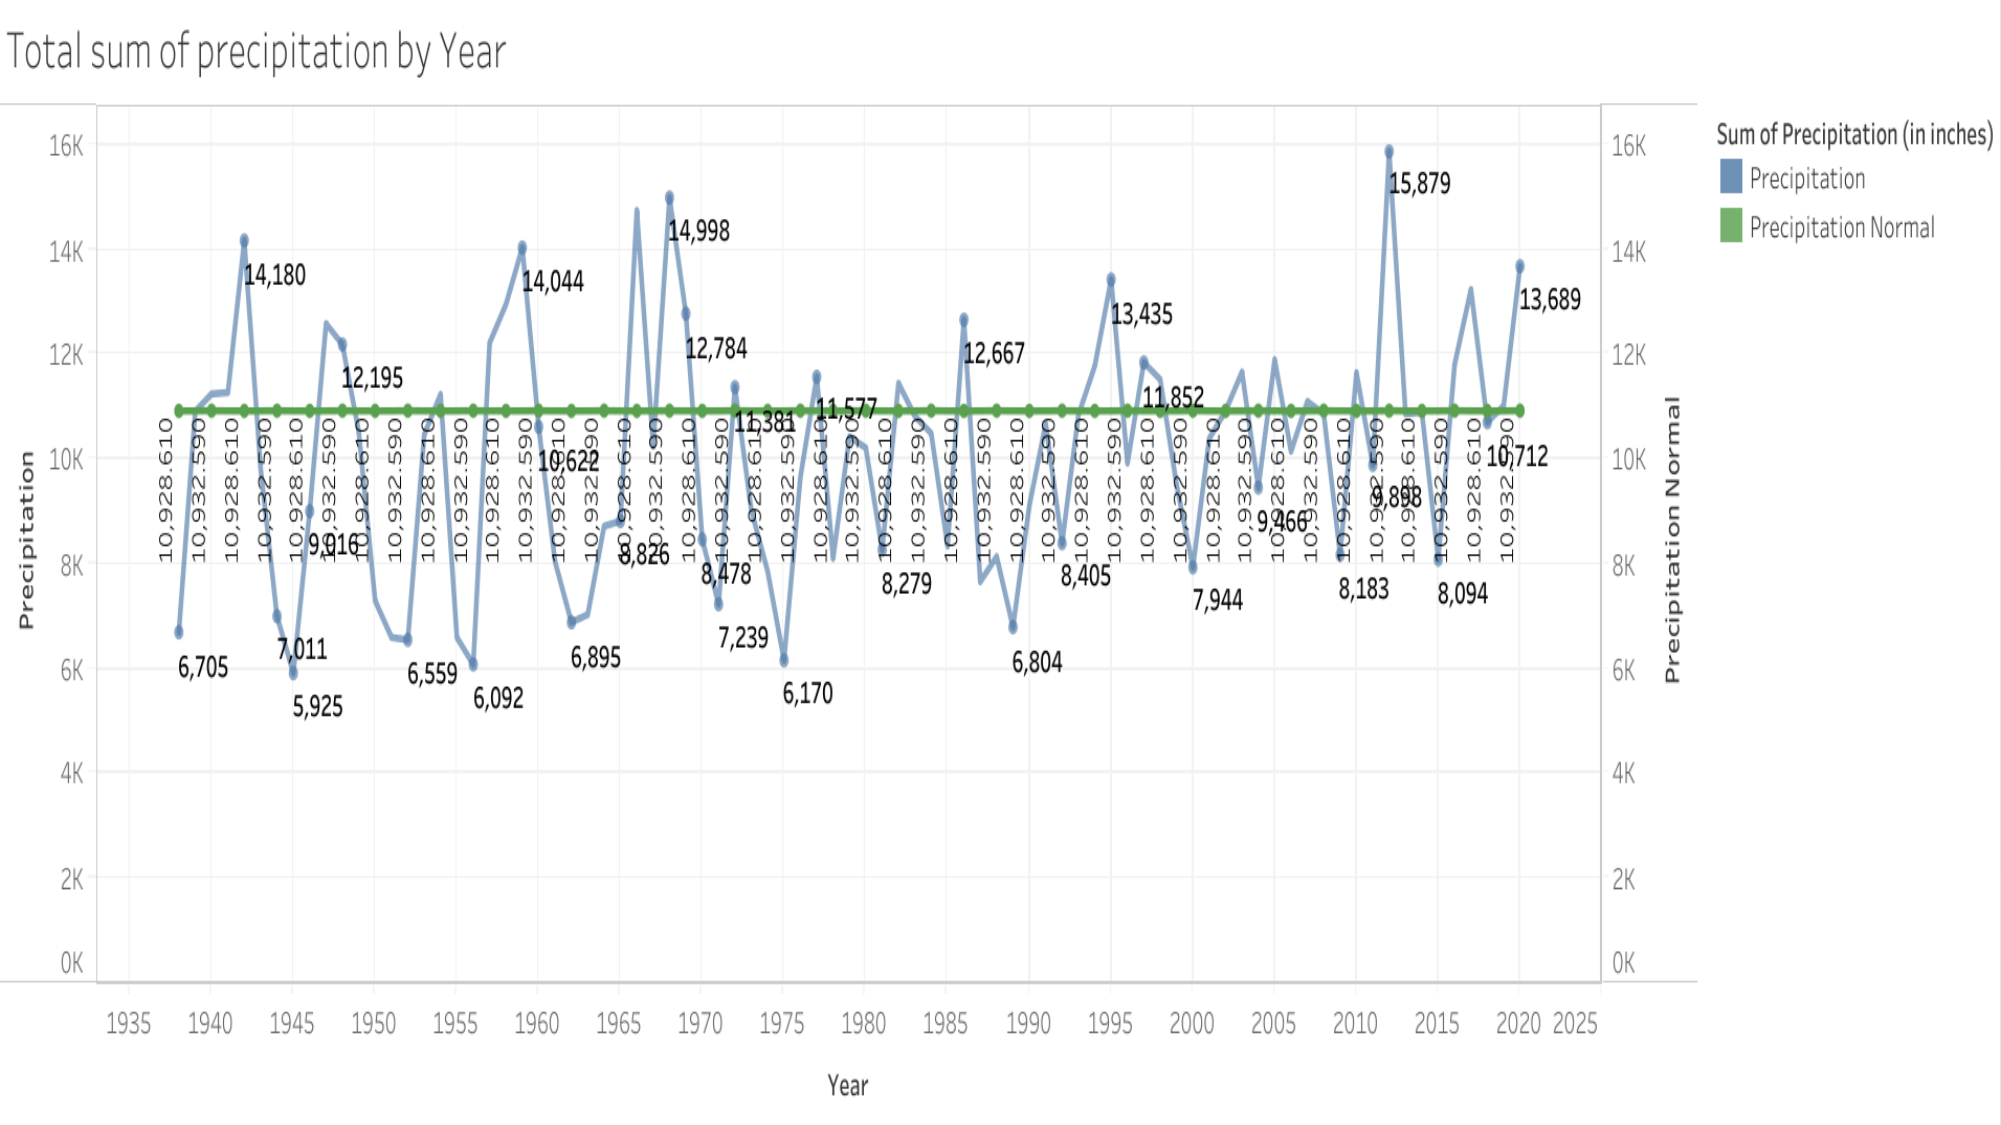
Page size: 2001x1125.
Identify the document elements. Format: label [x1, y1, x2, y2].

list [0, 0, 2000, 1125]
